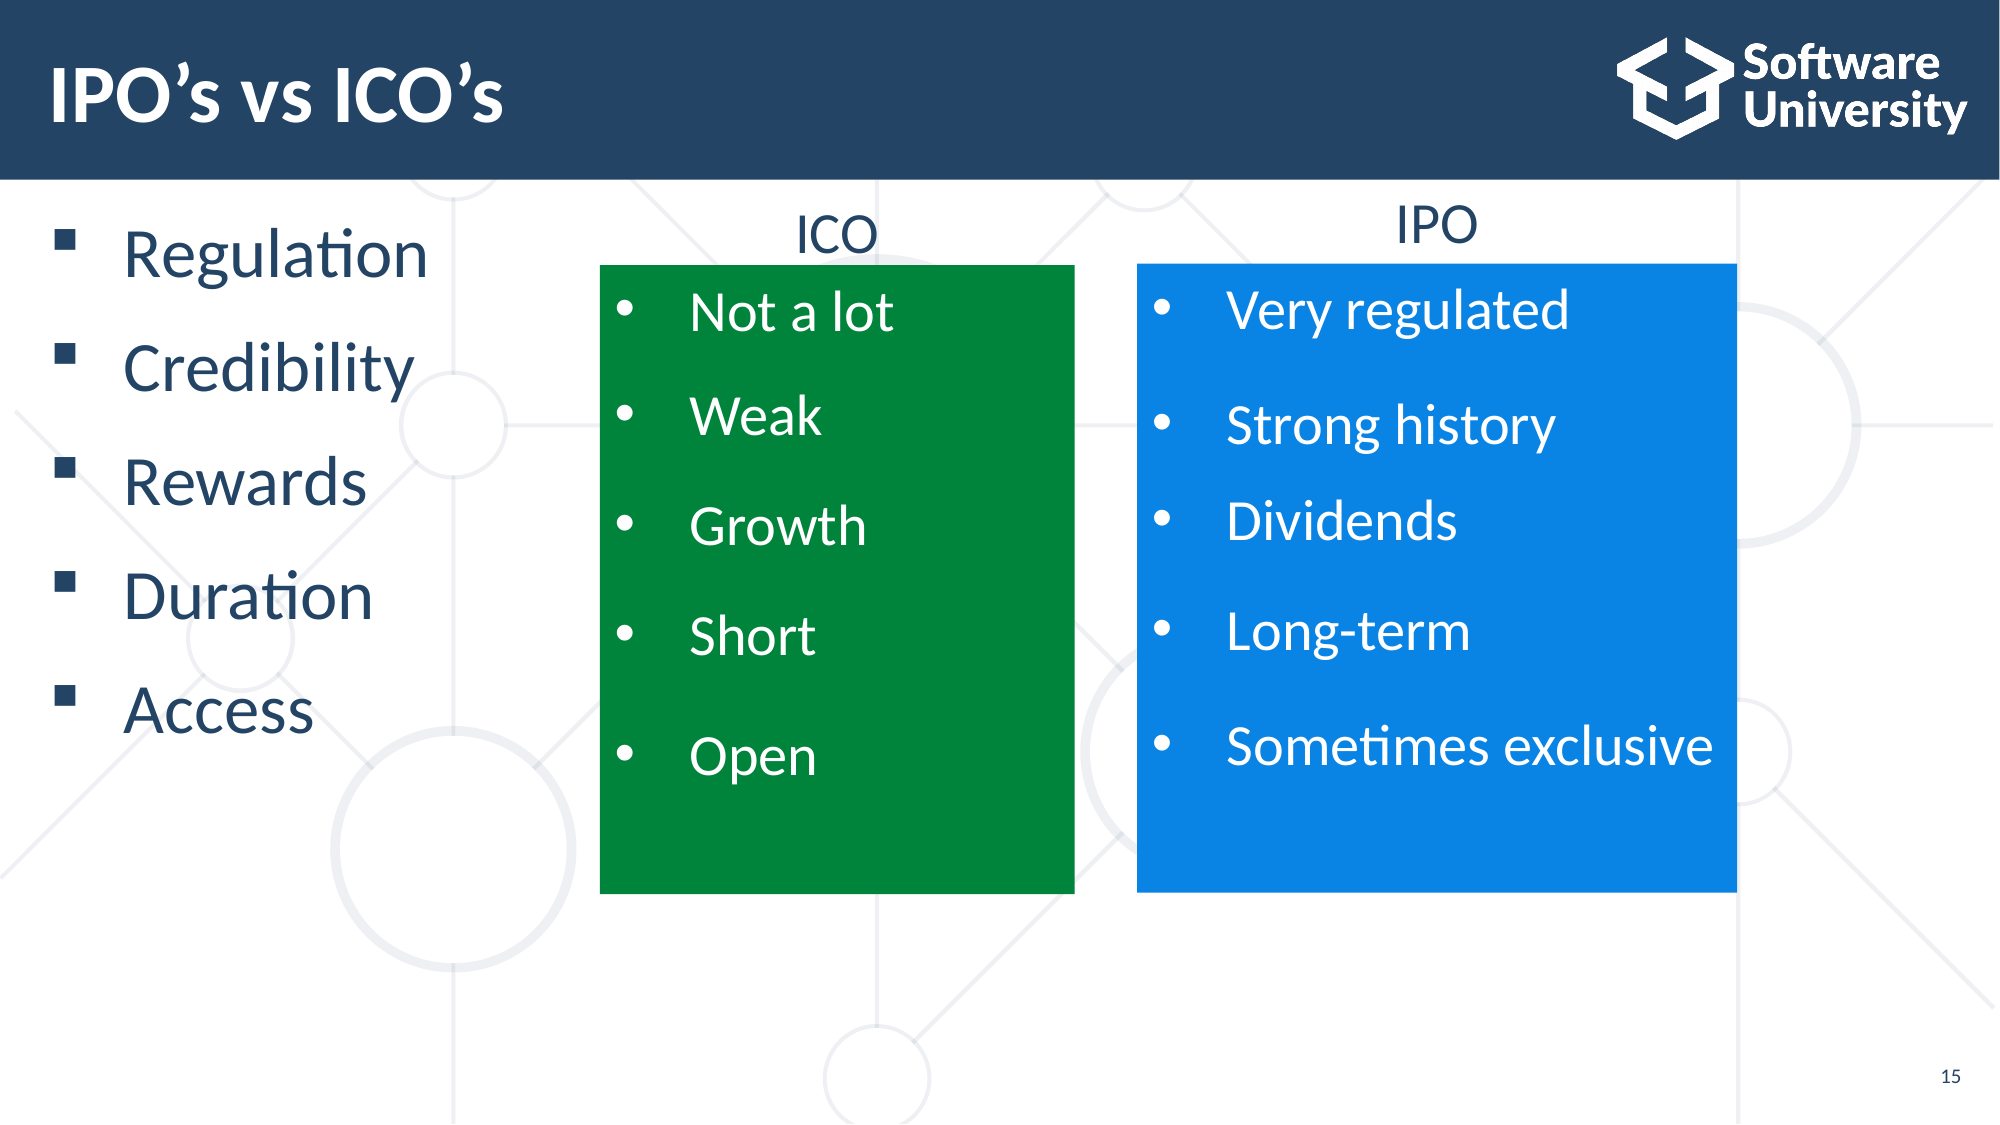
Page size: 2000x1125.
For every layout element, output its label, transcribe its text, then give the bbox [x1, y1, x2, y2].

text_box Very regulated Strong history Dividends Long-term Sometimes exclusive [1135, 262, 1739, 895]
picture [1617, 37, 1968, 140]
text_box IPO [1380, 177, 1494, 263]
list Regulation Credibility Rewards Duration Access [31, 196, 1970, 1050]
title IPO’s vs ICO’s [31, 16, 1591, 162]
text_box ICO [780, 187, 894, 273]
text_box Not a lot Weak Growth Short Open [598, 263, 1077, 896]
slide_number 15 [1896, 1049, 1968, 1101]
